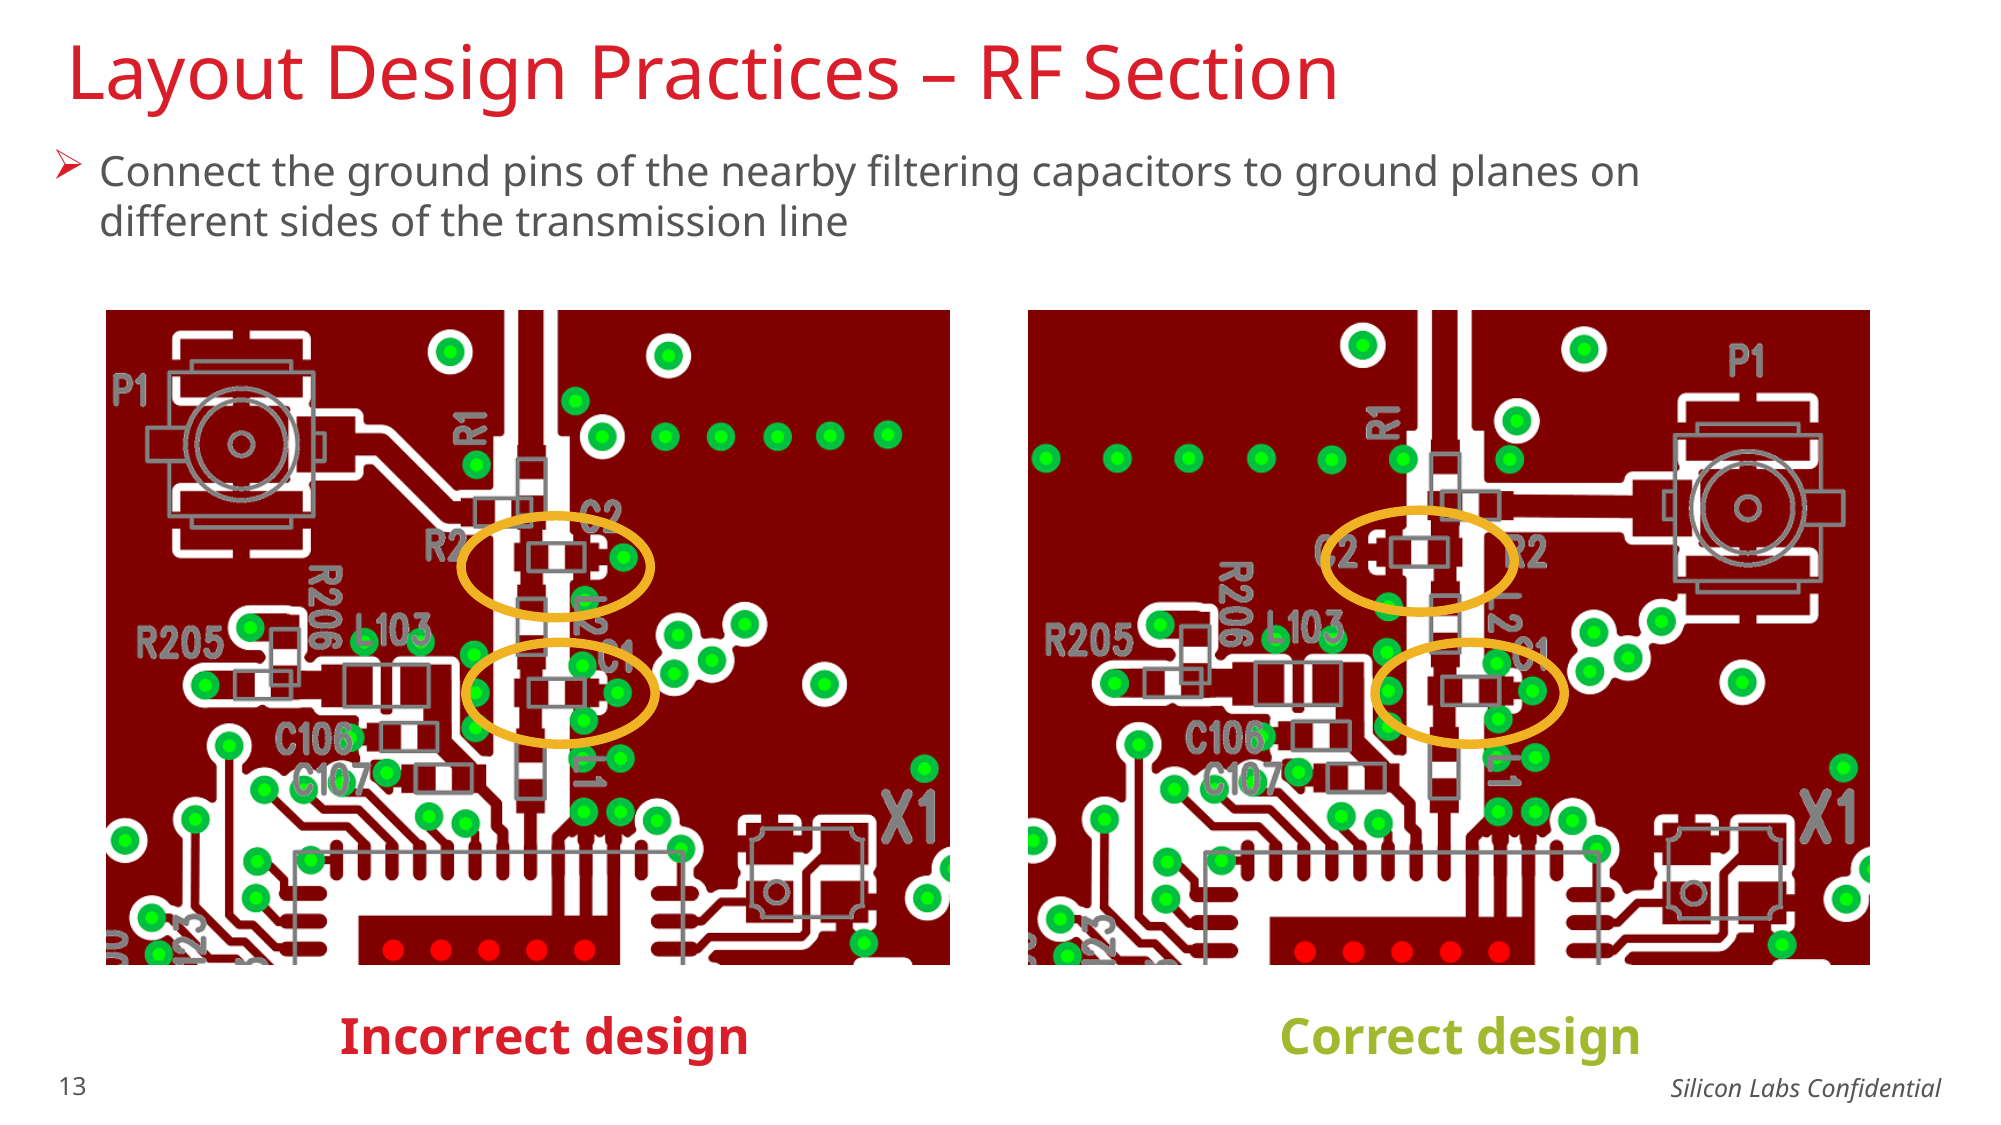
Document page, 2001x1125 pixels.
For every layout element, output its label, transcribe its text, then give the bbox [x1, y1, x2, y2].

picture [106, 310, 950, 965]
list Connect the ground pins of the nearby filtering capacitors to ground planes on different sides of the transmission line [37, 137, 1662, 262]
text_box Incorrect design Correct design [150, 996, 1763, 1072]
picture [1028, 310, 1870, 965]
title Layout Design Practices – RF Section [51, 0, 1950, 150]
